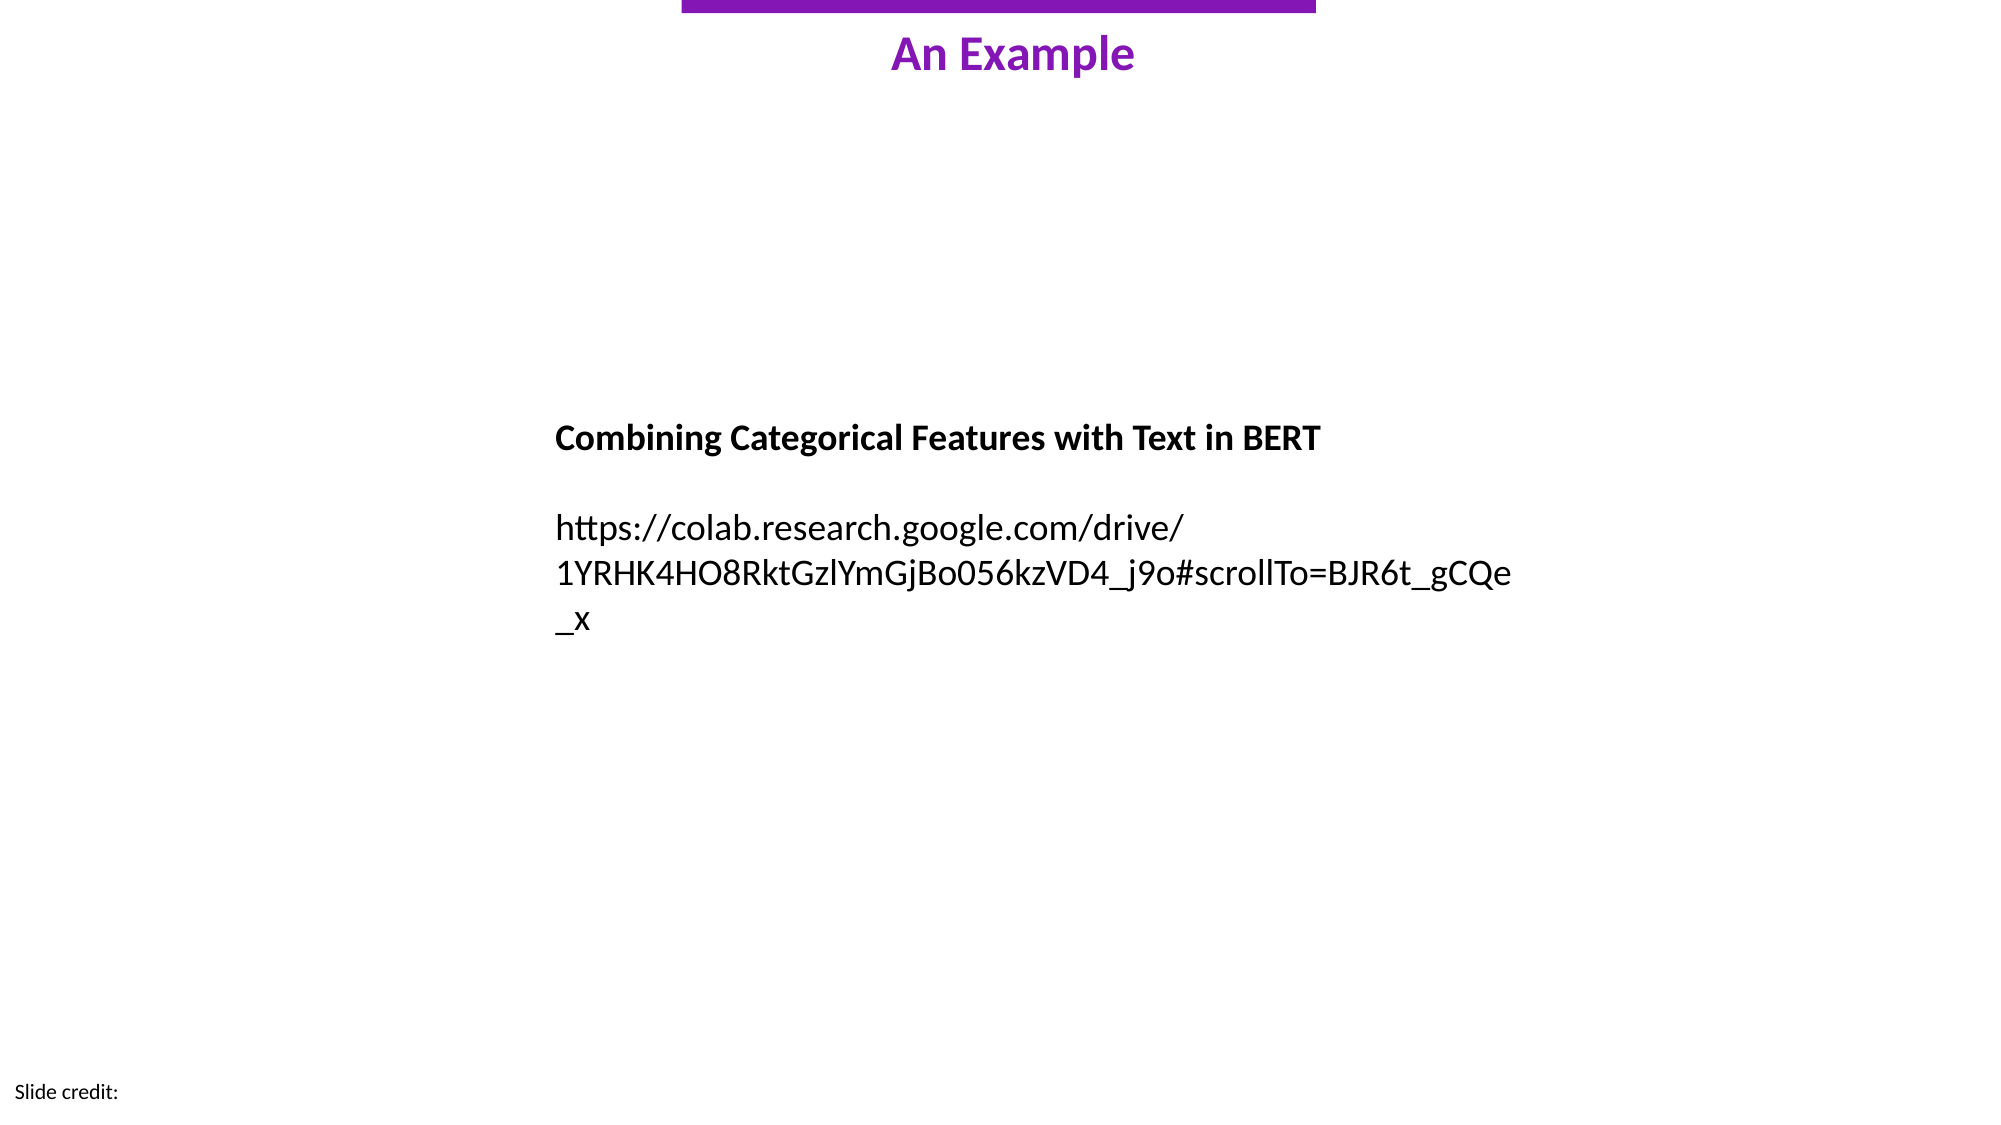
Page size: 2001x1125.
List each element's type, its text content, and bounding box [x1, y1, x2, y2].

text_box Combining Categorical Features with Text in BERT https://colab.research.google.com/drive/1YRHK4HO8RktGzlYmGjBo056kzVD4_j9o#scrollTo=BJR6t_gCQe_x [540, 405, 1541, 646]
text_box An Example [593, 13, 1435, 89]
text_box [681, 0, 1317, 13]
text_box Slide credit: [0, 1070, 1203, 1112]
